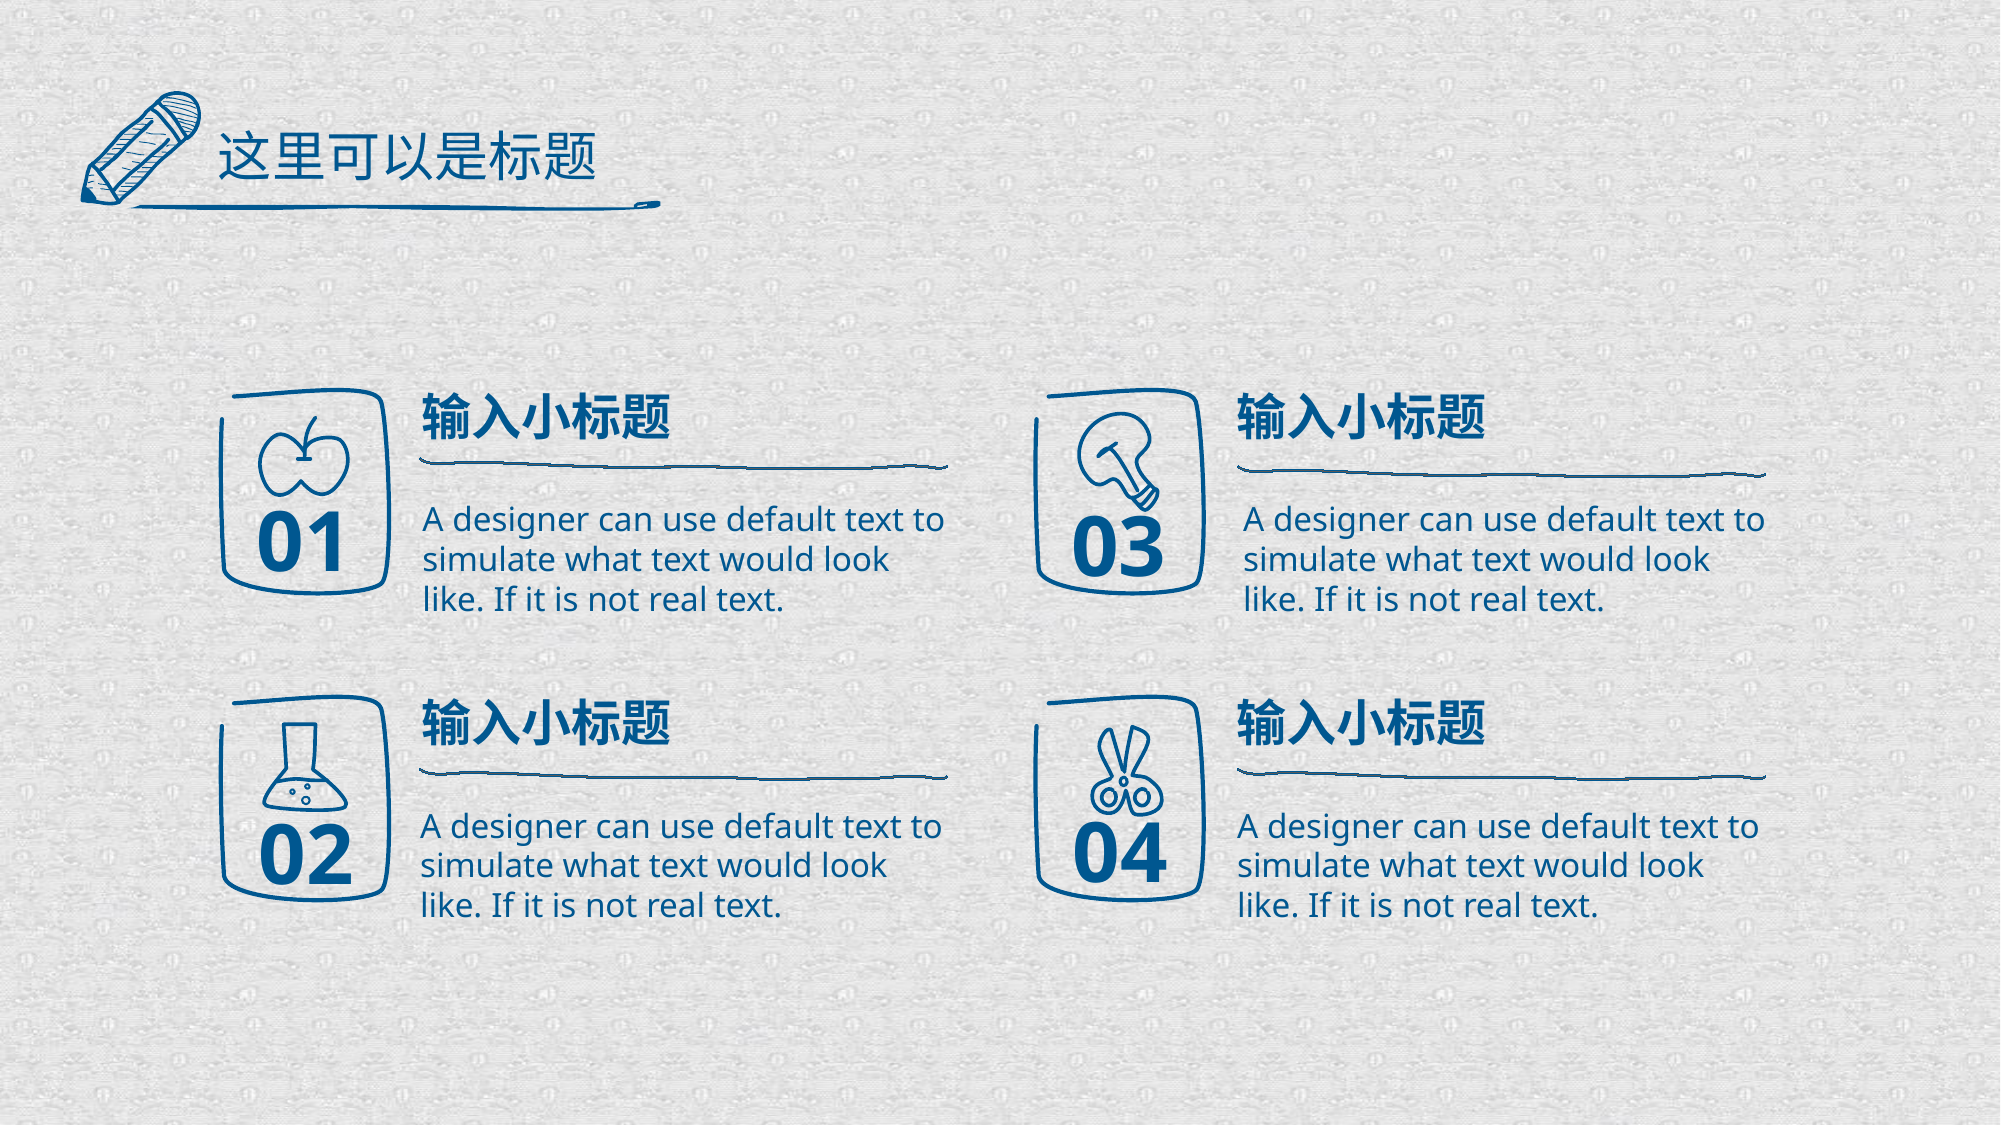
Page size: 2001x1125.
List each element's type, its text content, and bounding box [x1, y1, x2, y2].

text_box 01 [242, 480, 367, 596]
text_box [1083, 414, 1160, 515]
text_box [1082, 735, 1171, 806]
text_box 02 [243, 793, 369, 909]
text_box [264, 724, 347, 811]
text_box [259, 417, 348, 496]
text_box [419, 457, 948, 470]
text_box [80, 91, 661, 211]
text_box 04 [1057, 791, 1183, 907]
text_box [219, 695, 391, 897]
text_box 03 [1056, 485, 1182, 601]
picture [0, 0, 2001, 1125]
text_box [1237, 465, 1766, 478]
text_box [1034, 695, 1205, 897]
text_box A designer can use default text to simulate what text would look like. If it is not real text. [405, 797, 965, 932]
text_box 输入小标题 [407, 684, 697, 760]
text_box 输入小标题 [407, 377, 697, 453]
text_box A designer can use default text to simulate what text would look like. If it is not real text. [1228, 490, 1788, 626]
text_box A designer can use default text to simulate what text would look like. If it is not real text. [407, 490, 967, 626]
text_box [1034, 388, 1205, 591]
text_box [219, 388, 391, 591]
text_box 输入小标题 [1221, 684, 1512, 760]
text_box [419, 768, 948, 781]
text_box [1237, 768, 1766, 781]
text_box 输入小标题 [1221, 377, 1512, 453]
text_box A designer can use default text to simulate what text would look like. If it is not real text. [1222, 797, 1782, 932]
